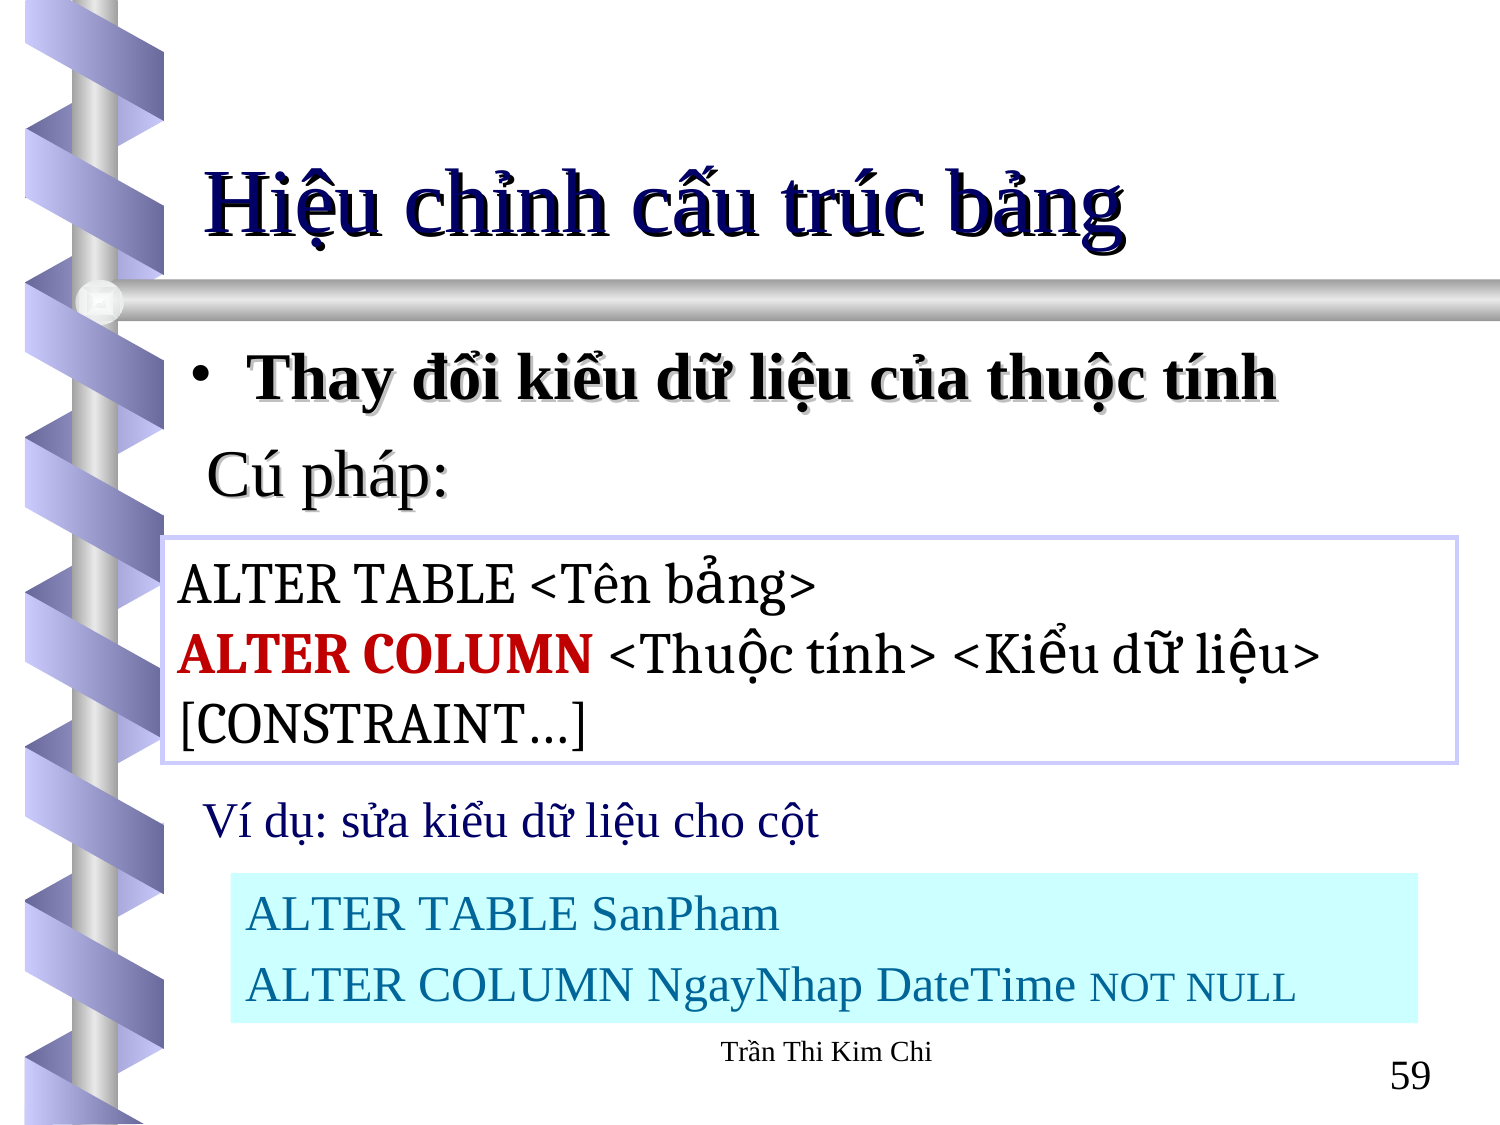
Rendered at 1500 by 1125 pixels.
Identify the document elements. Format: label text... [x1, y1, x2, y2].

text_box Thay đổi kiểu dữ liệu của thuộc tính Cú pháp: [174, 324, 1463, 1000]
text_box ALTER TABLE <Tên bảng> ALTER COLUMN <Thuộc tính> <Kiểu dữ liệu> [CONSTRAINT…] [162, 537, 1457, 763]
title Hiệu chỉnh cấu trúc bảng [187, 133, 1463, 259]
text_box ALTER TABLE SanPham ALTER COLUMN NgayNhap DateTime NOT NULL [230, 873, 1419, 1024]
text_box Trần Thi Kim Chi [589, 1024, 1065, 1100]
text_box Ví dụ: sửa kiểu dữ liệu cho cột [187, 779, 835, 855]
